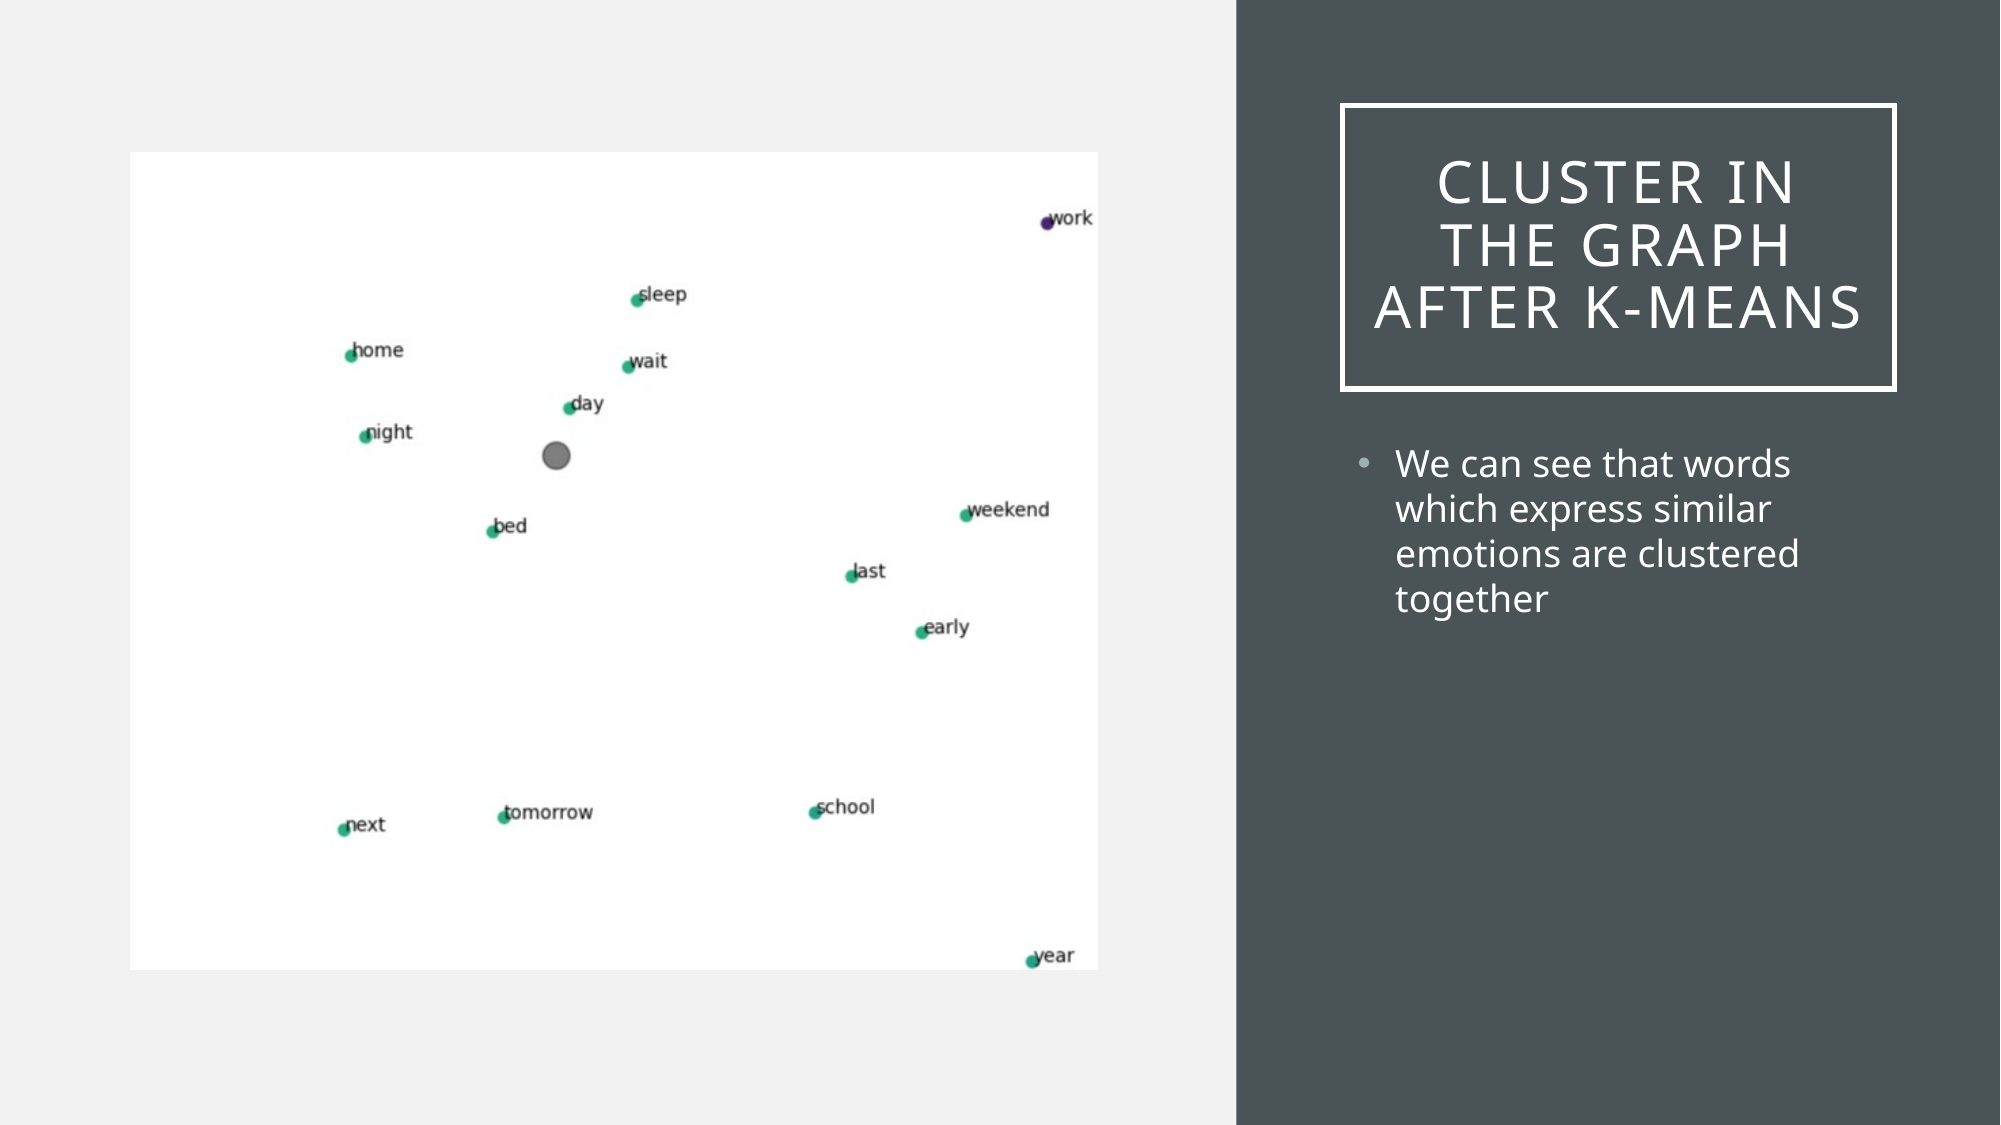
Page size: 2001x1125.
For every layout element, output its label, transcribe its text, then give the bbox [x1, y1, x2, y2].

list We can see that words which express similar emotions are clustered together [1342, 432, 1895, 994]
picture [130, 152, 1098, 971]
text_box [1236, 0, 2000, 1125]
text_box [0, 0, 1236, 1125]
title Cluster in the graph after k-means [1340, 103, 1897, 392]
